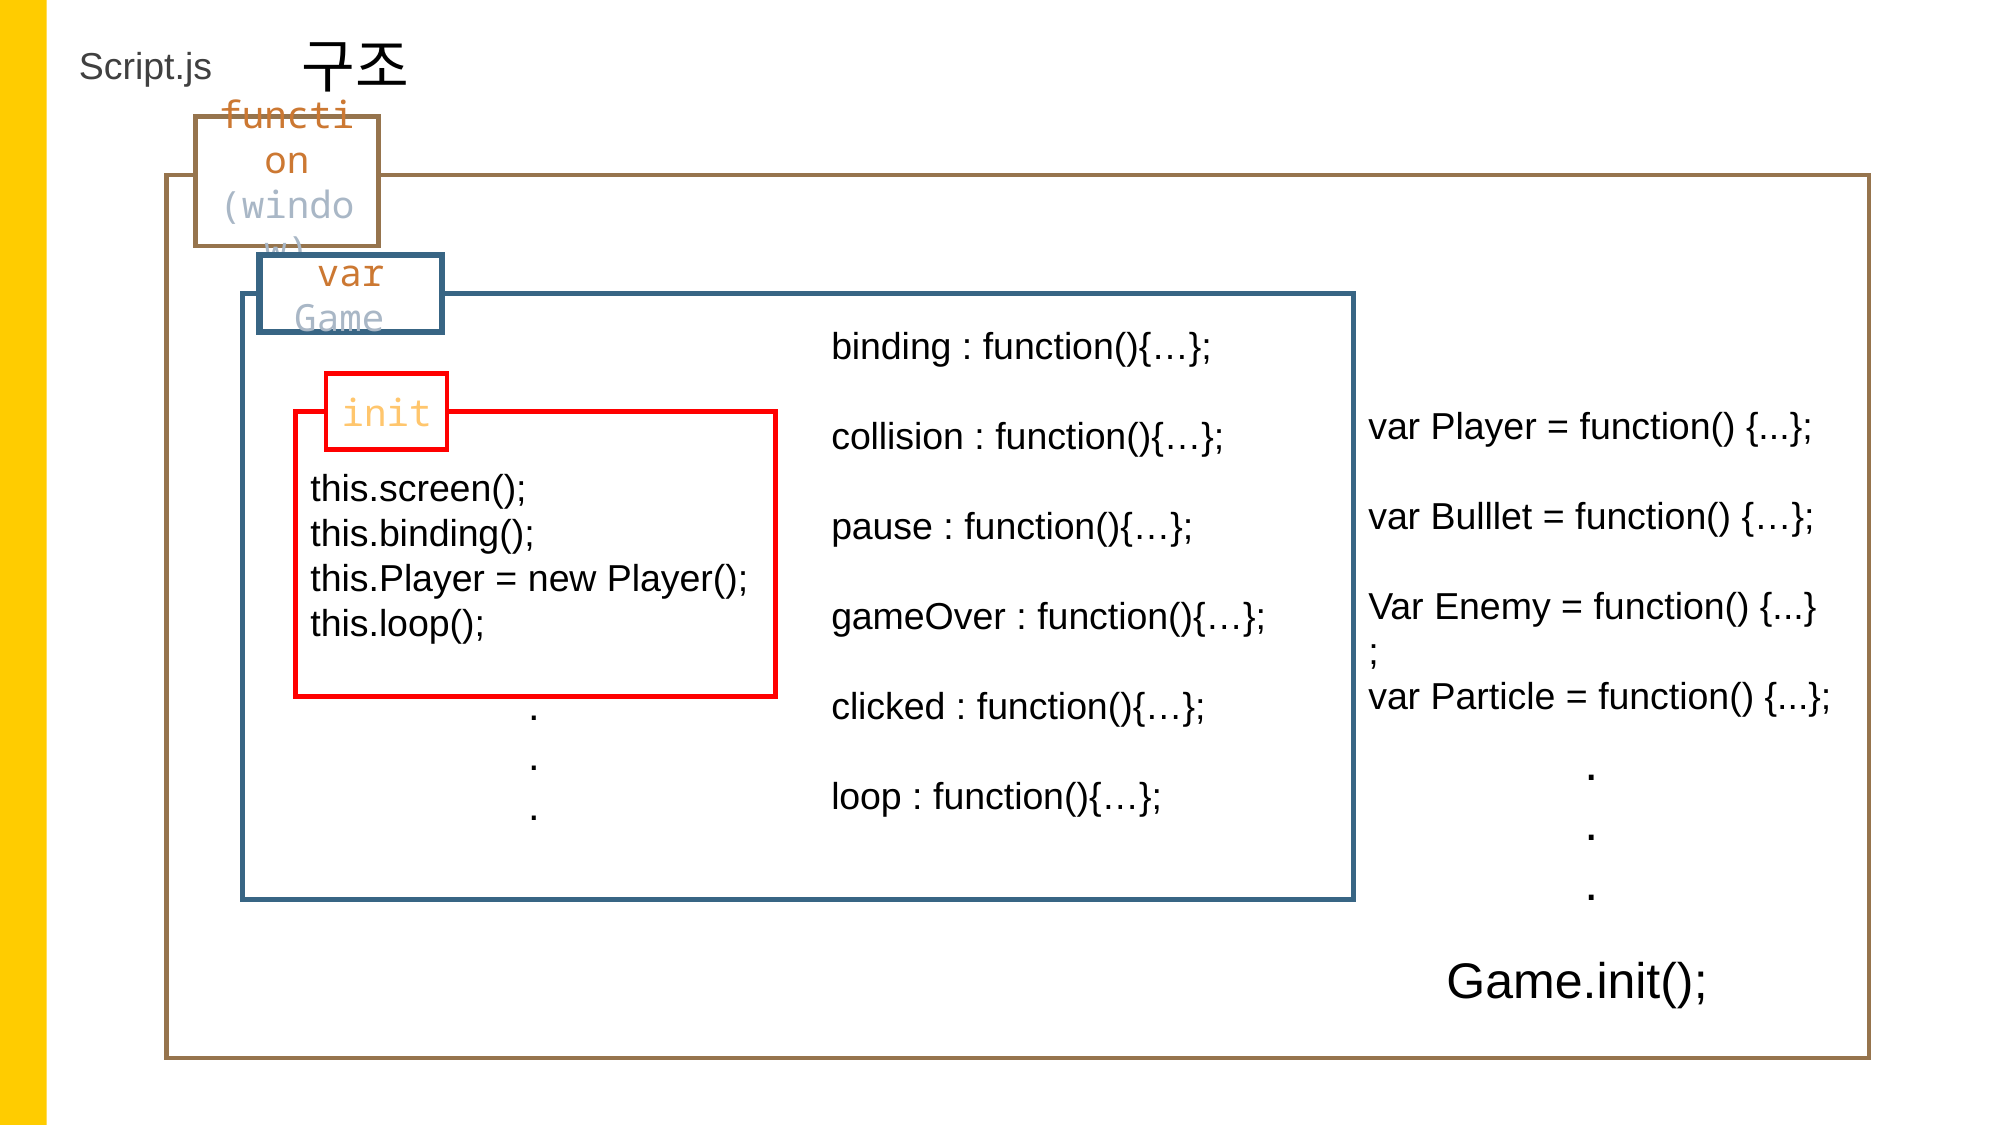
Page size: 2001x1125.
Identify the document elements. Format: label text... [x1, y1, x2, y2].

text_box [241, 292, 1355, 900]
text_box Script.js [64, 34, 228, 95]
text_box . . . [1569, 723, 1705, 919]
text_box function (window) [195, 116, 379, 247]
text_box binding : function(){…}; collision : function(){…}; pause : function(){…}; gameOver : function(){…}; clicked : function(){…}; loop : function(){…}; [816, 314, 1297, 915]
text_box 구조 [286, 21, 823, 107]
text_box . . . [513, 671, 676, 837]
text_box [0, 0, 48, 1125]
text_box var Player = function() {...}; var Bulllet = function() {…}; Var Enemy = function() {...} ; var Particle = function() {...}; [1353, 394, 1870, 770]
text_box init [325, 372, 448, 451]
text_box Game.init(); [1431, 940, 1897, 1016]
text_box [166, 174, 1870, 1059]
text_box this.screen(); this.binding(); this.Player = new Player(); this.loop(); [295, 410, 776, 697]
text_box var Game [258, 254, 443, 333]
